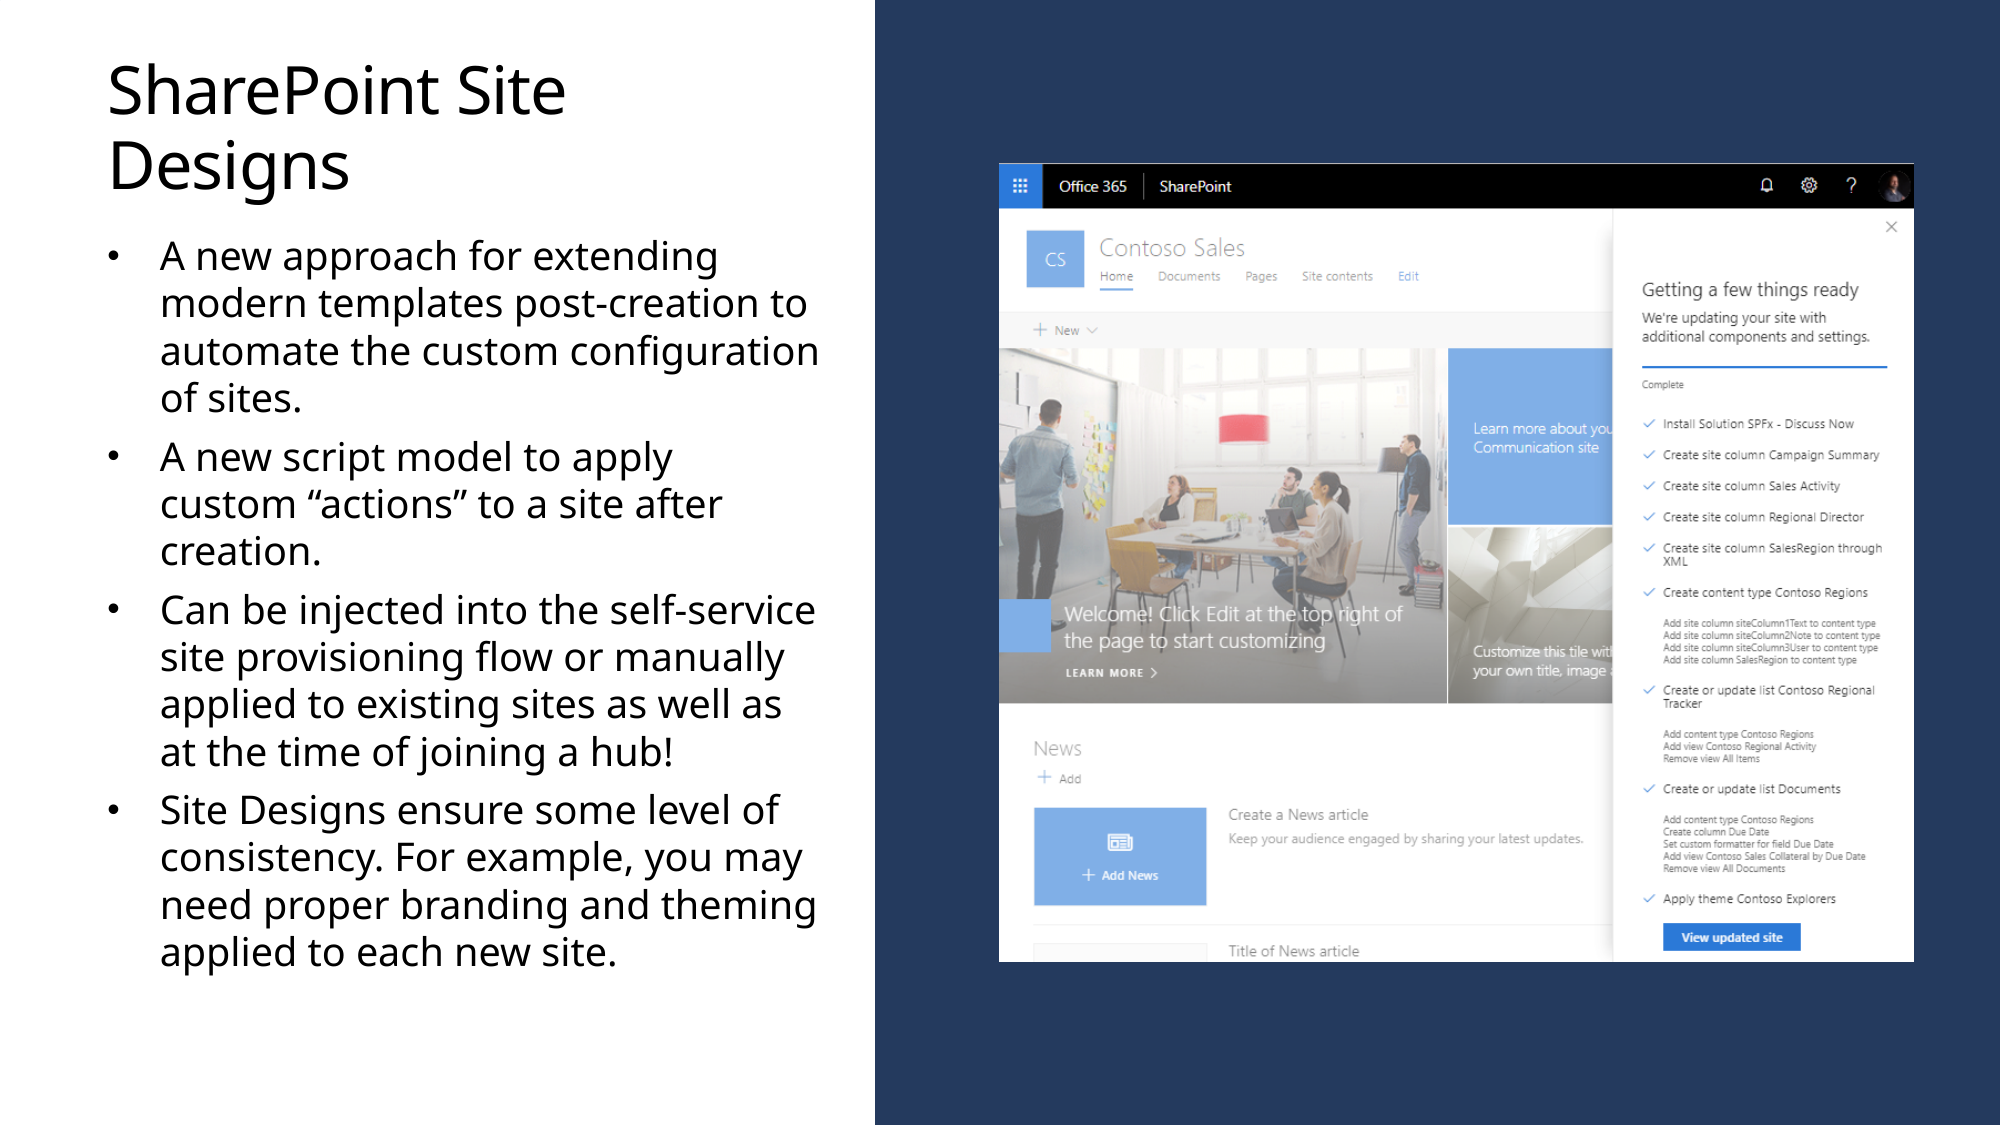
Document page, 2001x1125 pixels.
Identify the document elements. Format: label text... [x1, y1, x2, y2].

title SharePoint Site Designs [107, 52, 822, 129]
list A new approach for extending modern templates post-creation to automate the custom configuration of sites. A new script model to apply custom “actions” to a site after creation. Can be injected into the self-service site provisioning flow or manually applied to existing sites as well as at the time of joining a hub! Site Designs ensure some level of consistency. For example, you may need proper branding and theming applied to each new site. [107, 230, 822, 1022]
picture [874, 0, 2000, 1125]
